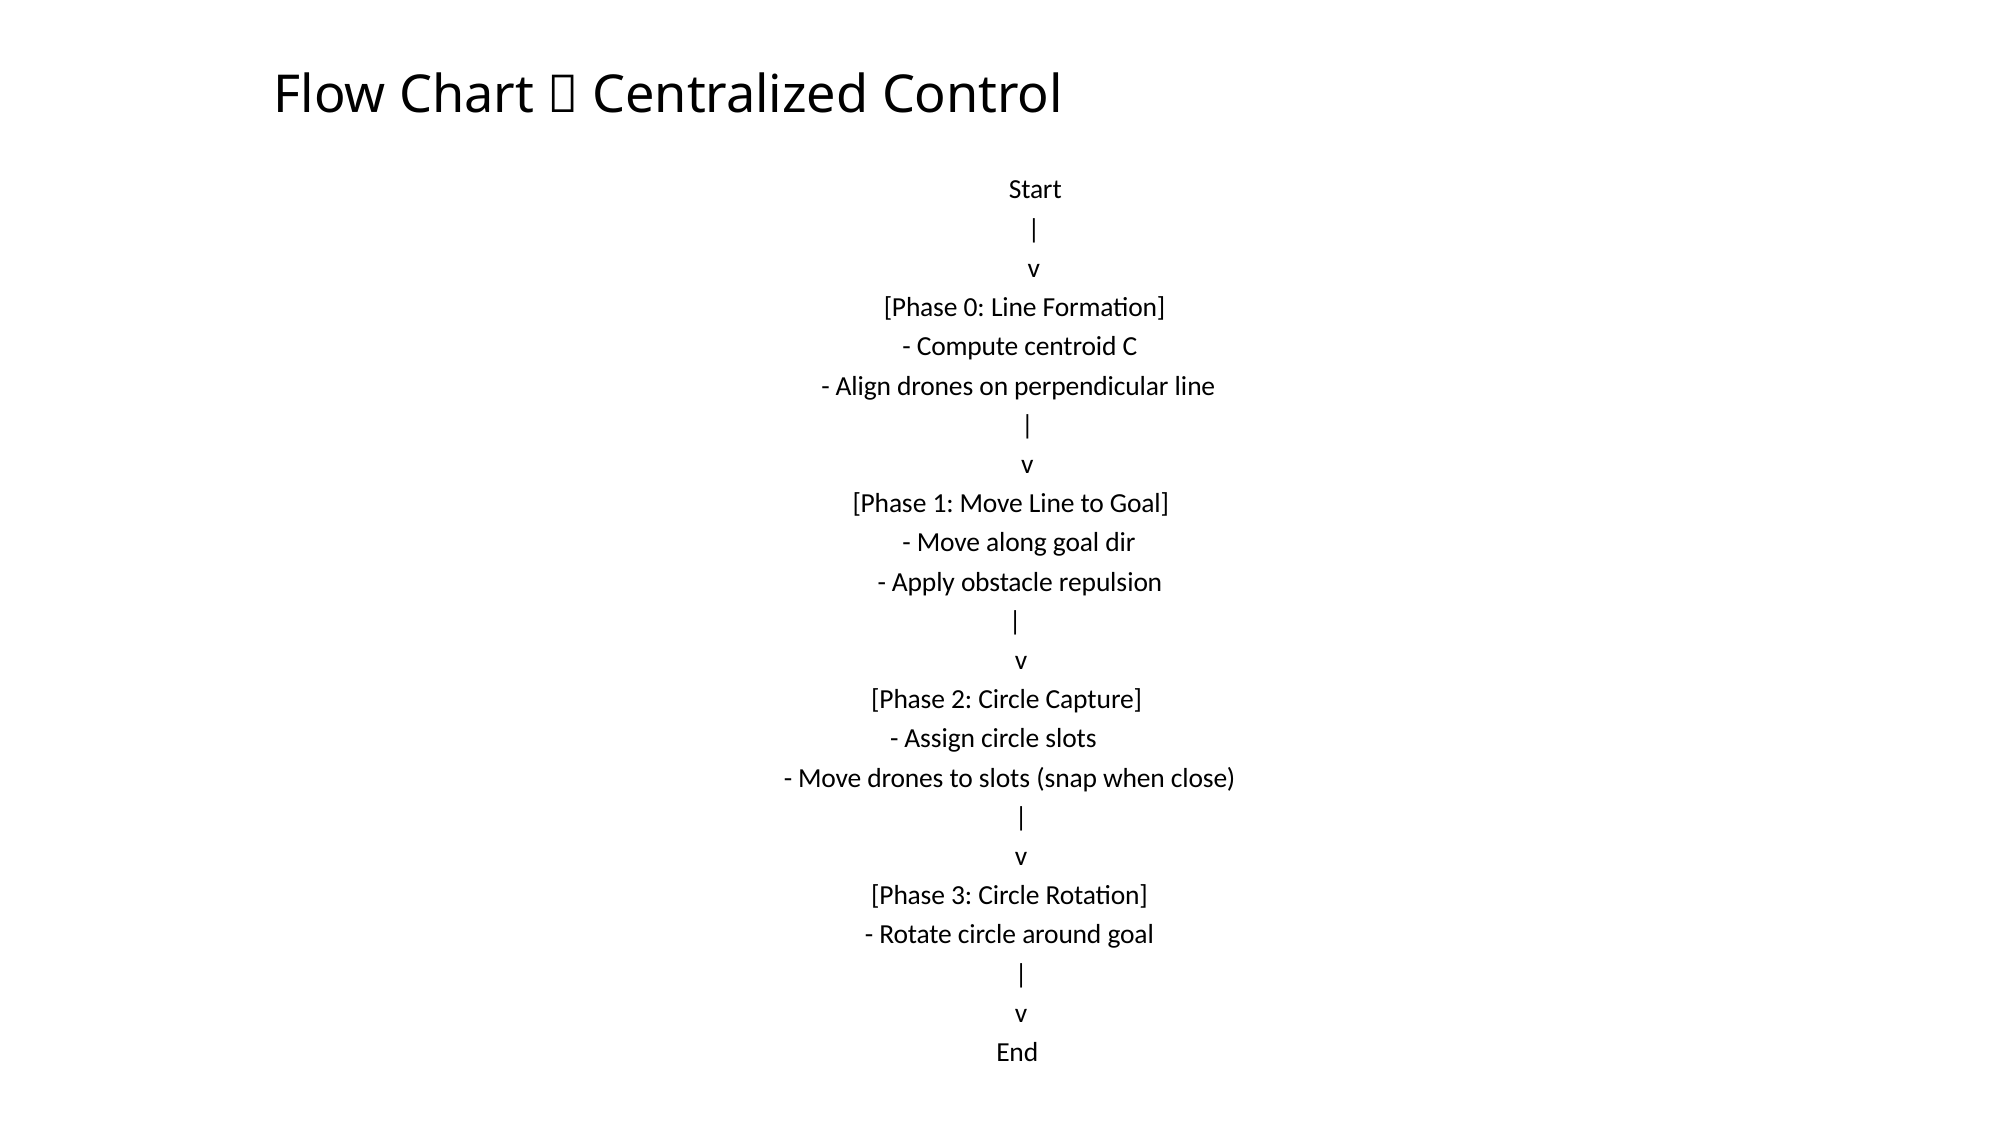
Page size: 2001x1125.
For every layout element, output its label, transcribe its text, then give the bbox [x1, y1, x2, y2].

title Flow Chart  Centralized Control [137, 59, 1863, 132]
list Start | v [Phase 0: Line Formation] - Compute centroid C - Align drones on perpendicular line | v [Phase 1: Move Line to Goal] - Move along goal dir - Apply obstacle repulsion | v [Phase 2: Circle Capture] - Assign circle slots - Move drones to slots (snap when close) | v [Phase 3: Circle Rotation] - Rotate circle around goal | v End [137, 167, 1863, 1094]
